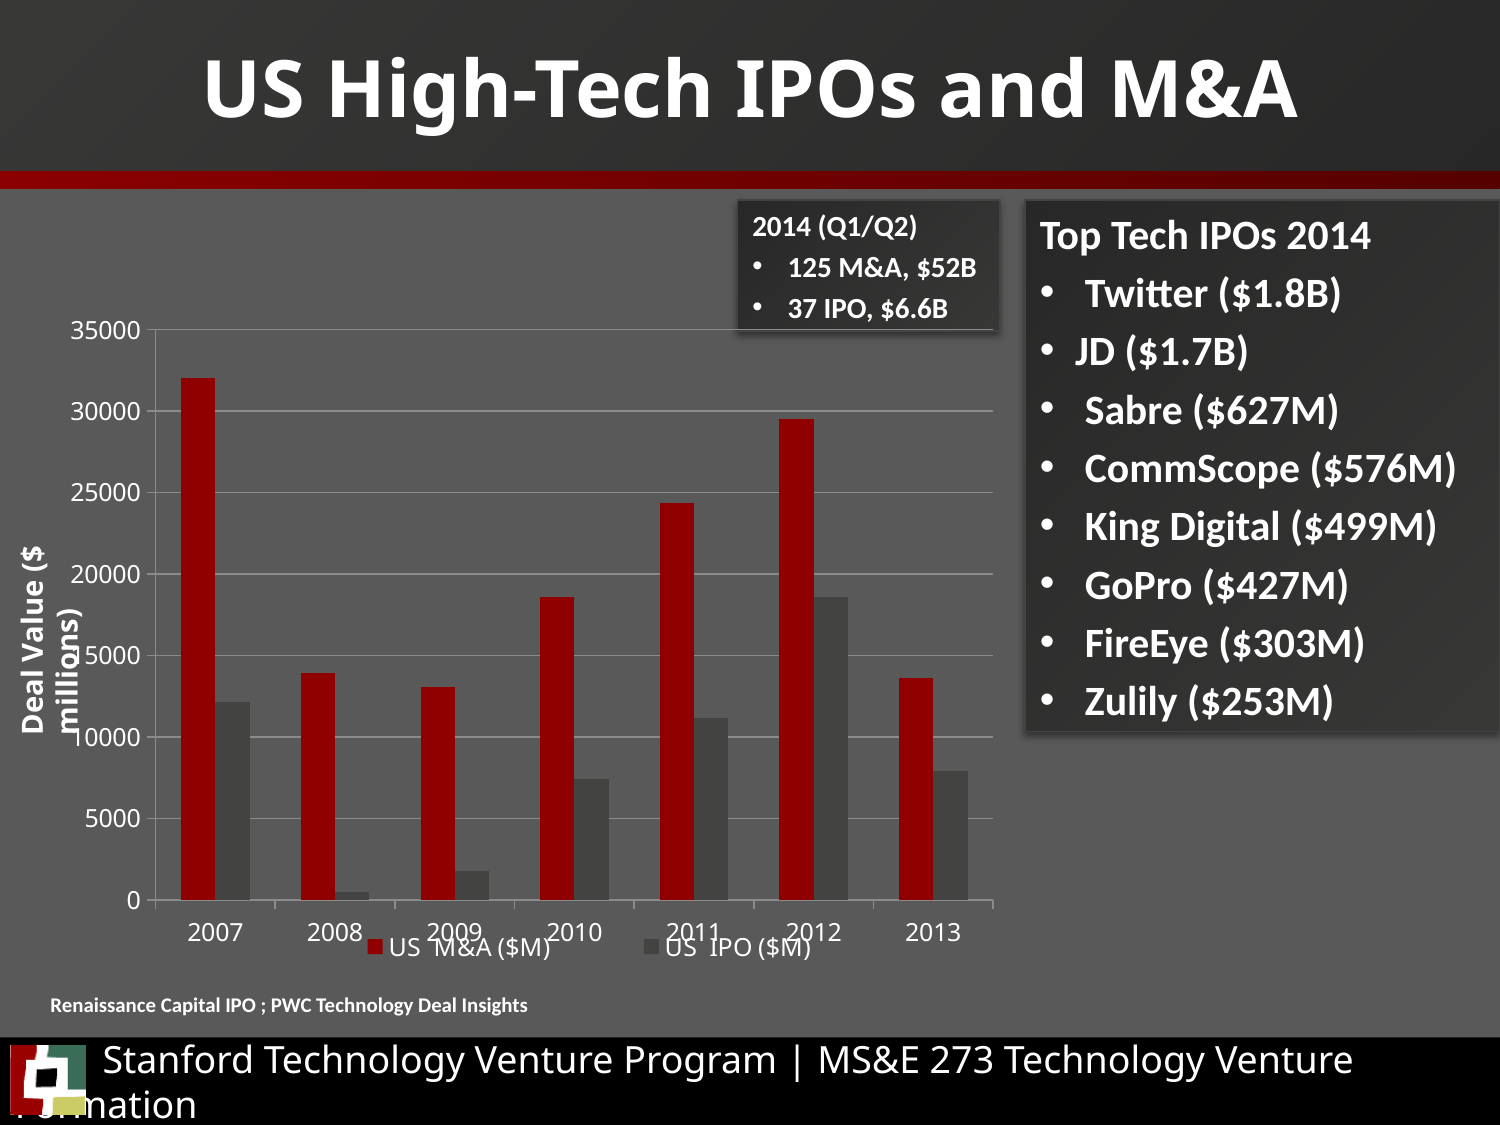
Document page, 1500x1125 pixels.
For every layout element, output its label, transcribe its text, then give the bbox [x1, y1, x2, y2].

picture [10, 1045, 86, 1115]
text_box Renaissance Capital IPO ; PWC Technology Deal Insights [35, 985, 544, 1025]
text_box 2014 (Q1/Q2) 125 M&A, $52B 37 IPO, $6.6B [737, 199, 1001, 311]
chart [0, 312, 1226, 976]
title US High-Tech IPOs and M&A [37, 4, 1463, 168]
text_box Top Tech IPOs 2014 Twitter ($1.8B) JD ($1.7B) Sabre ($627M) CommScope ($576M) King Digital ($499M) GoPro ($427M) FireEye ($303M) Zulily ($253M) [1024, 199, 1500, 732]
